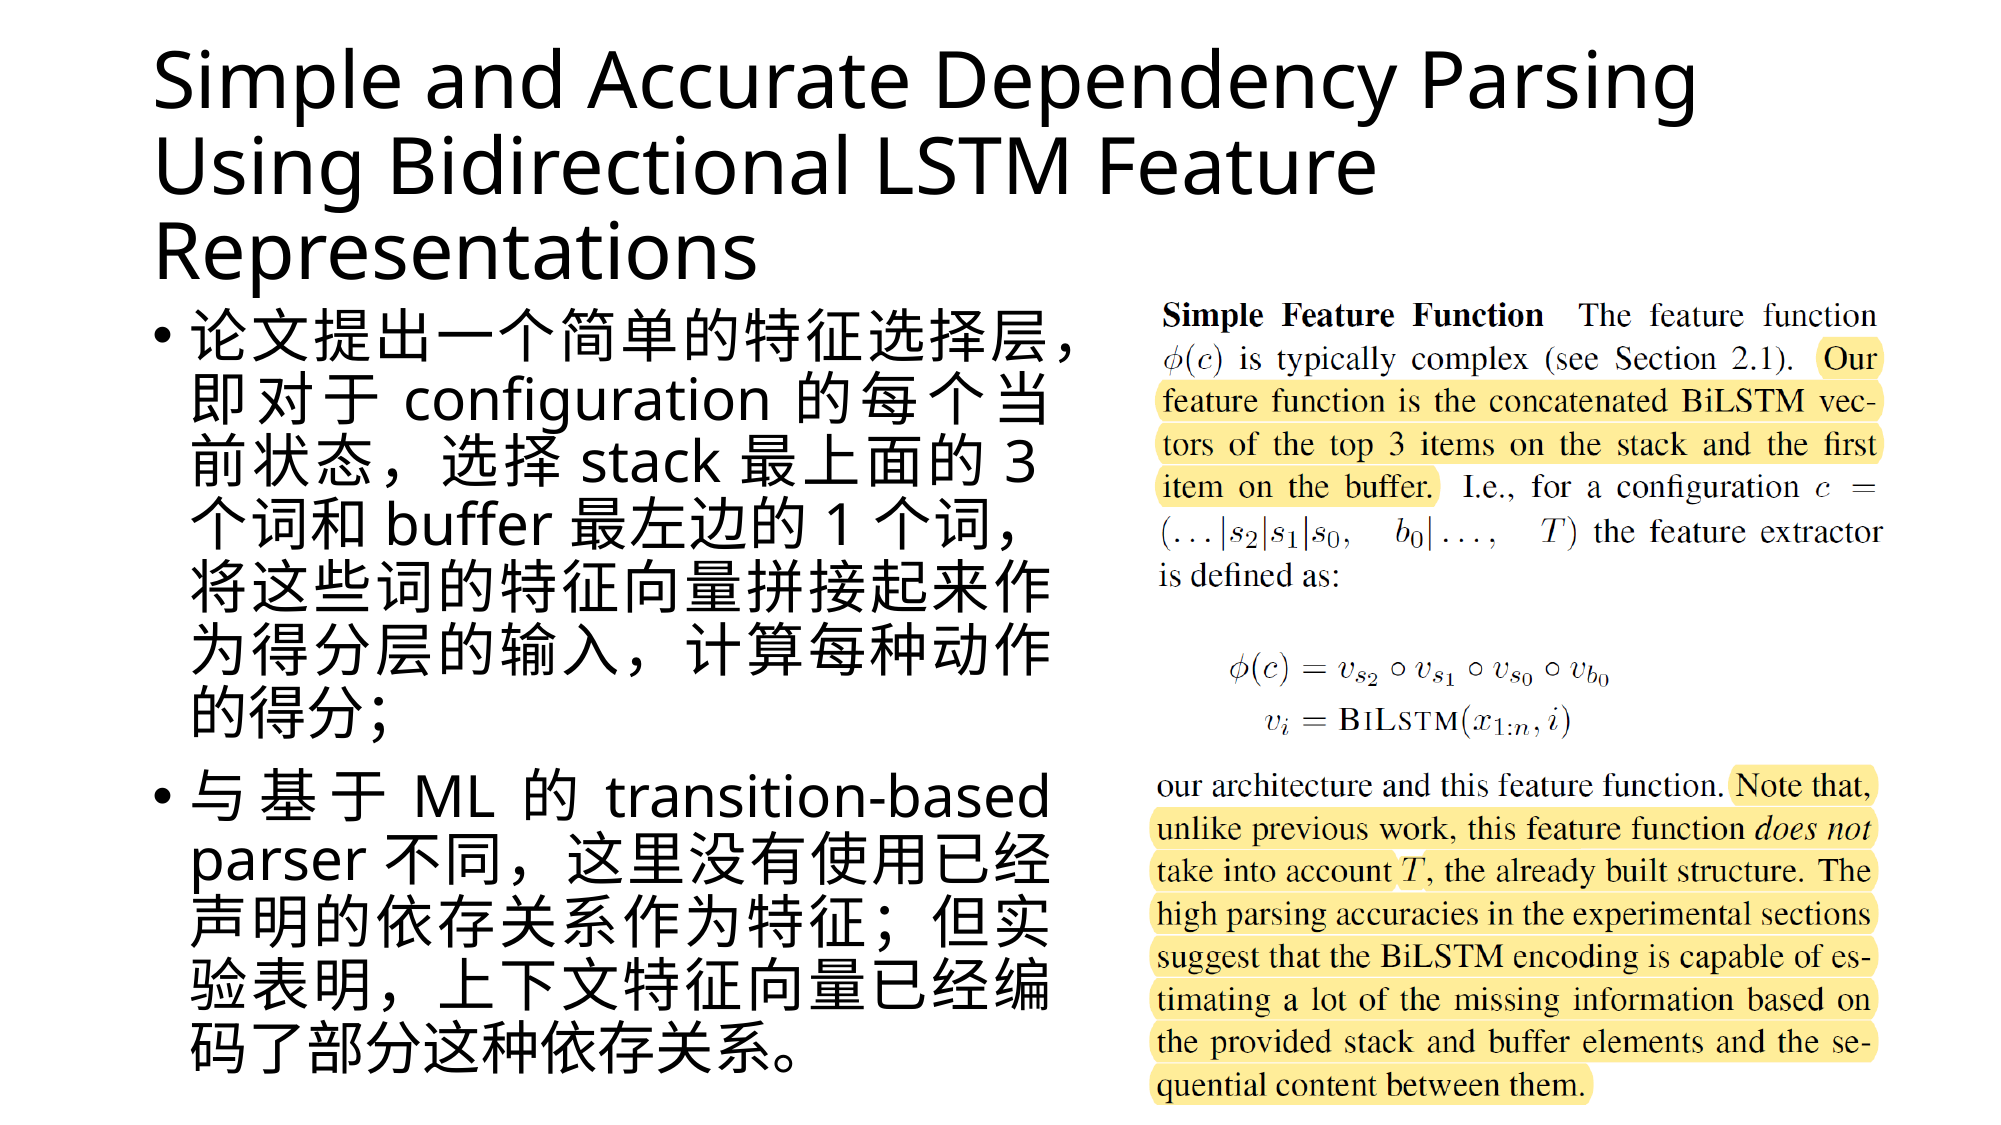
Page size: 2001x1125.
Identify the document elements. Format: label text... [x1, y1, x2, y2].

list 论文提出一个简单的特征选择层，即对于configuration的每个当前状态，选择stack最上面的3个词和buffer最左边的1个词，将这些词的特征向量拼接起来作为得分层的输入，计算每种动作的得分； 与基于ML的transition-based parser不同，这里没有使用已经声明的依存关系作为特征；但实验表明，上下文特征向量已经编码了部分这种依存关系。 [137, 299, 1067, 1094]
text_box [1146, 292, 1890, 747]
title Simple and Accurate Dependency Parsing Using Bidirectional LSTM Feature Representations [137, 59, 1863, 278]
picture [1146, 762, 1890, 1111]
